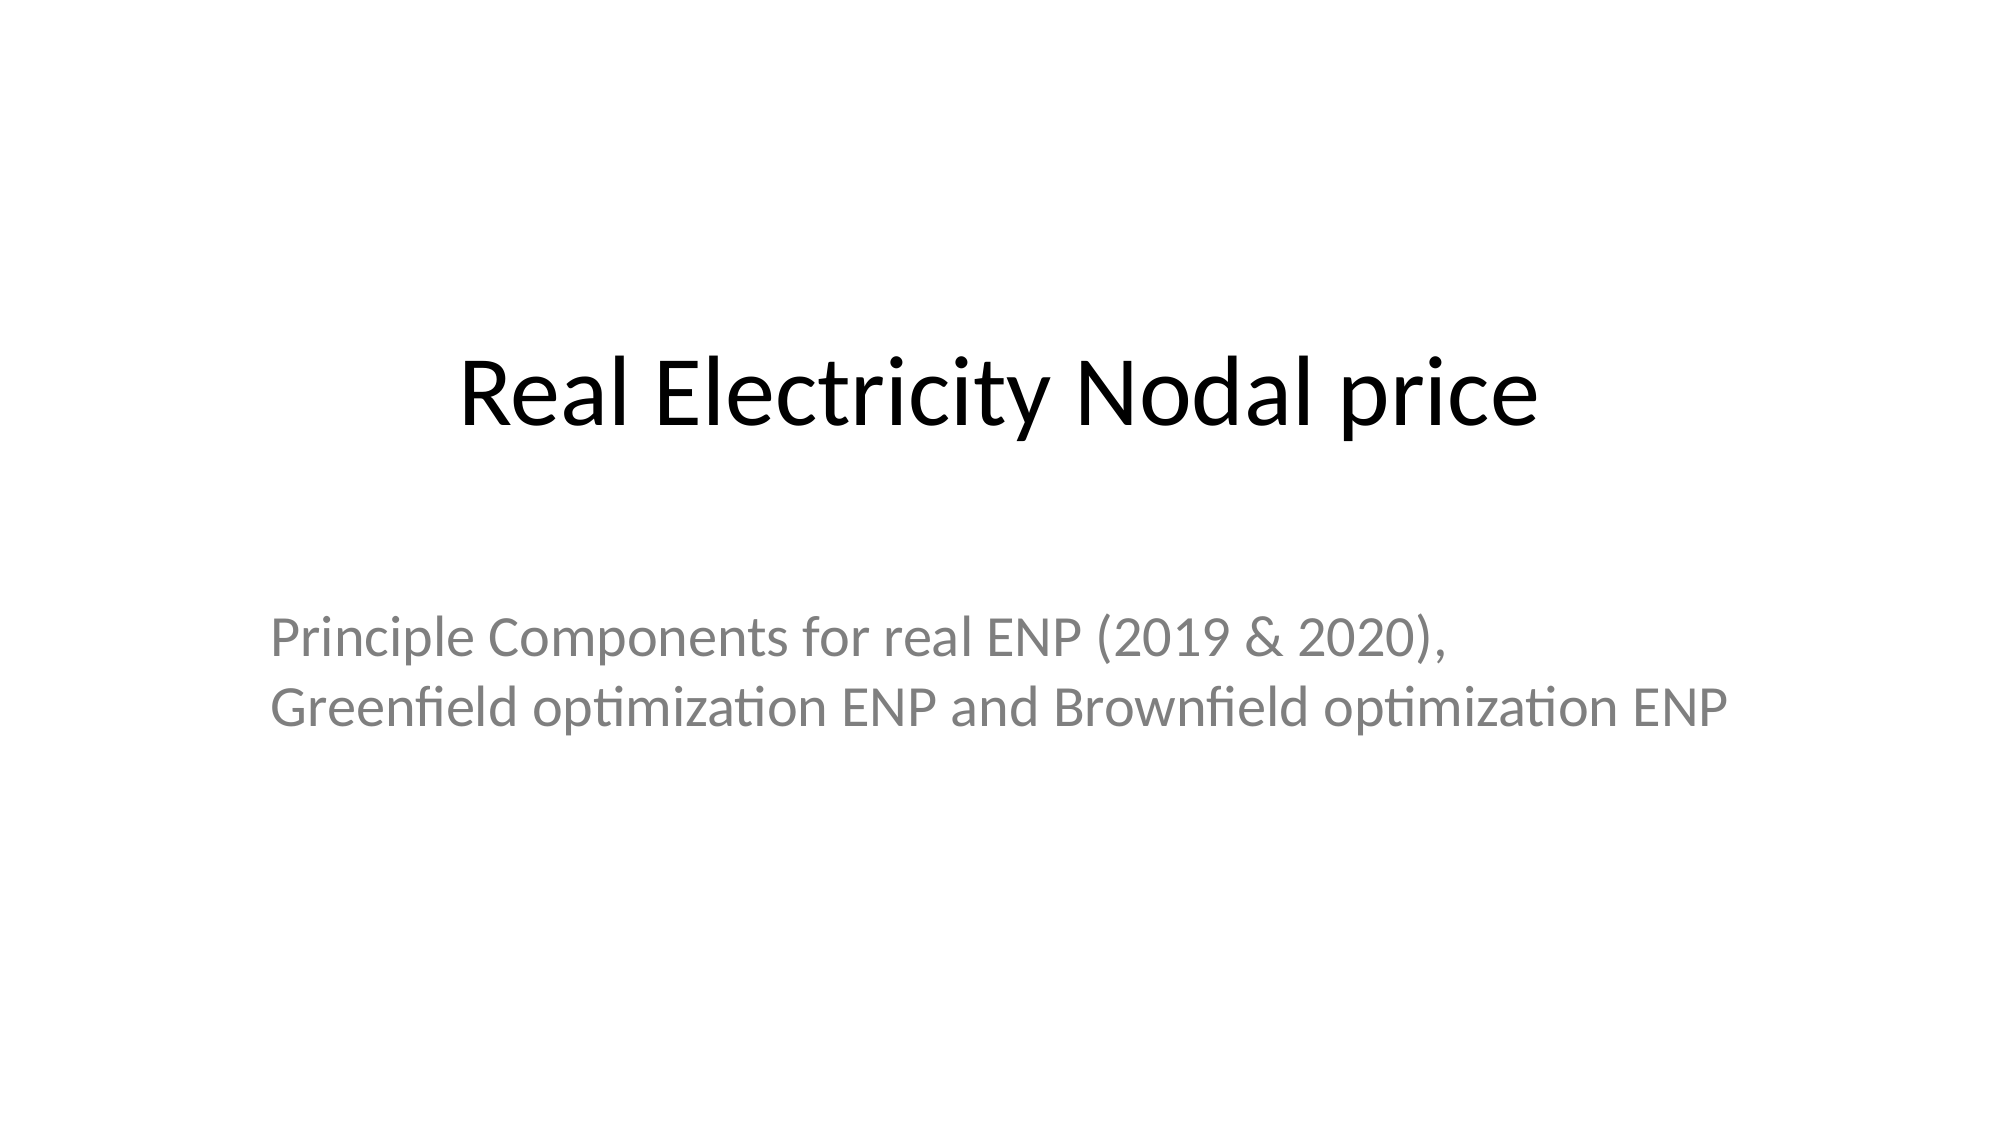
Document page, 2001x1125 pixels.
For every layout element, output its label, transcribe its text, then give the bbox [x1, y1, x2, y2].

text_box Real Electricity Nodal price [443, 318, 1556, 453]
text_box Principle Components for real ENP (2019 & 2020), Greenfield optimization ENP and Brownfield optimization ENP [255, 591, 1744, 746]
